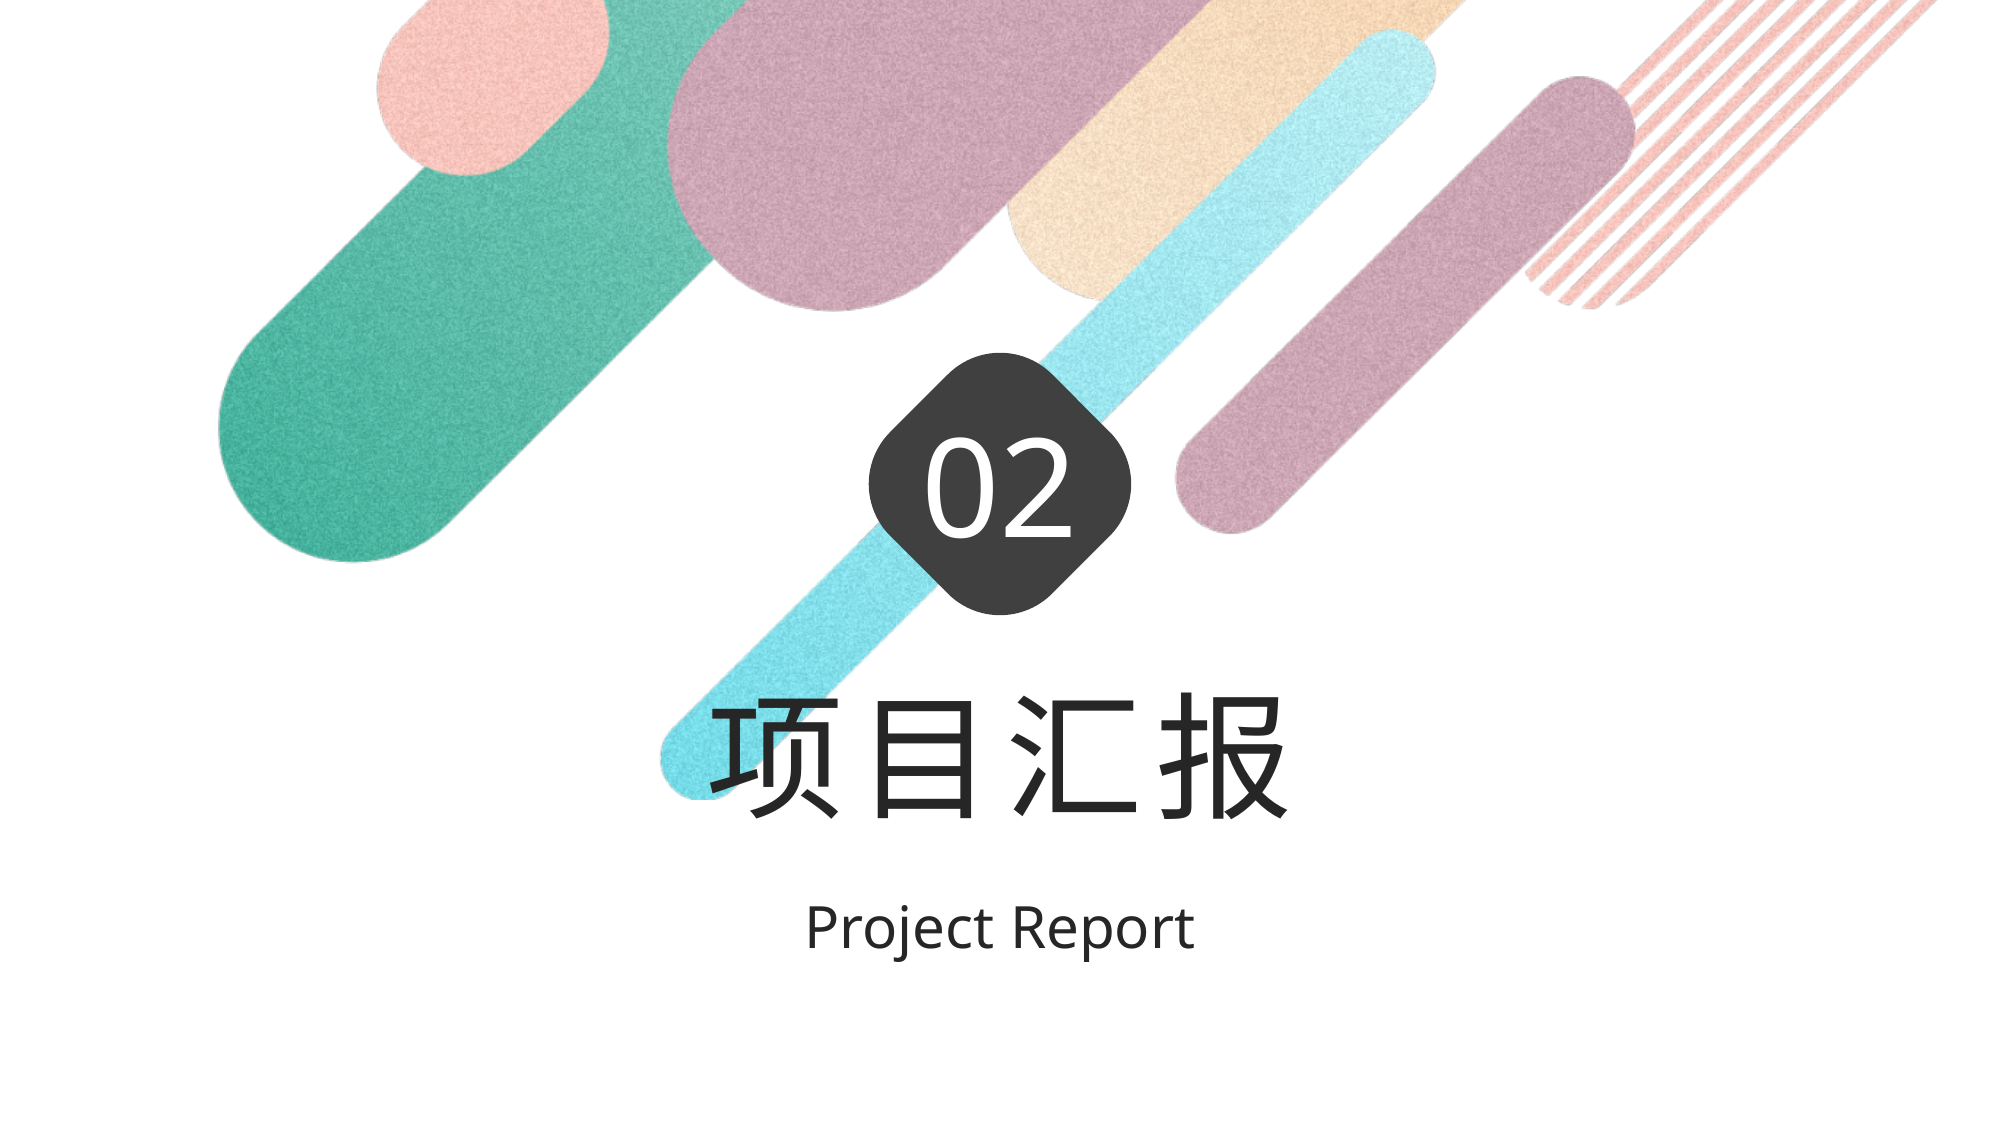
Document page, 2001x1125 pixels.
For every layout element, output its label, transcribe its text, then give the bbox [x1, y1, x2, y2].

picture [0, 0, 2001, 800]
text_box 项目汇报 [691, 800, 1309, 844]
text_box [865, 369, 1135, 599]
text_box Project Report [789, 883, 1210, 968]
